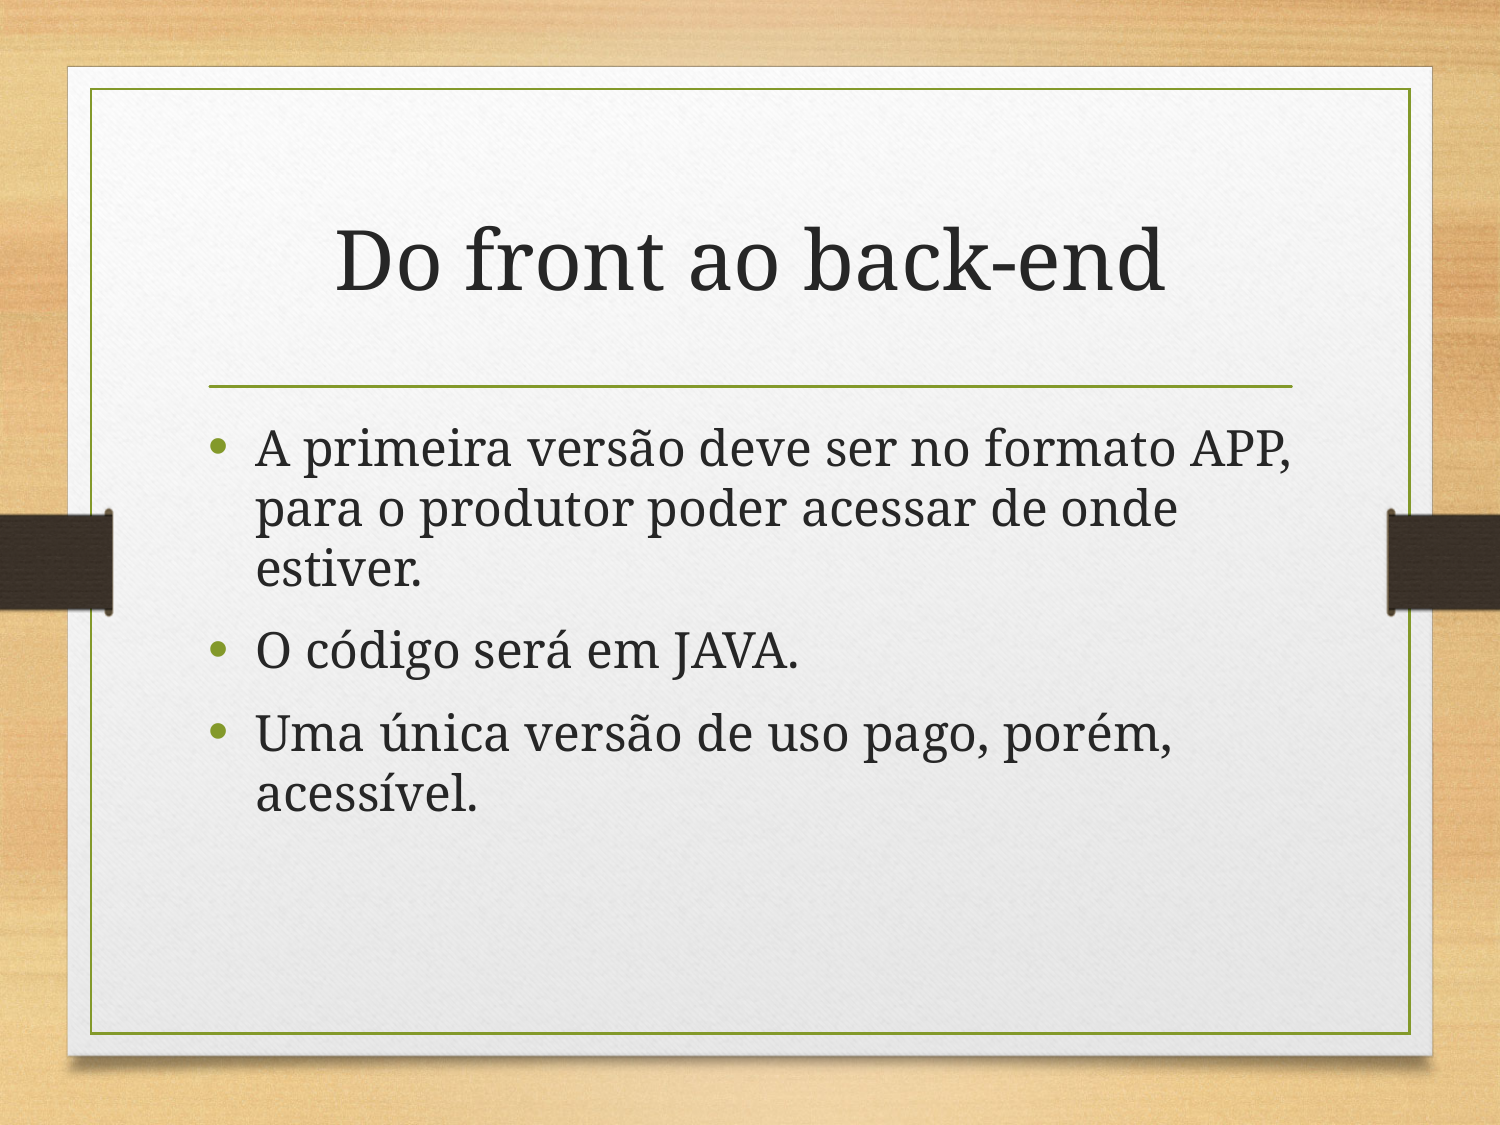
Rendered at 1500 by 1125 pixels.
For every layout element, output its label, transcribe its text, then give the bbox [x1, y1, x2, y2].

title Do front ao back-end [193, 150, 1309, 365]
list A primeira versão deve ser no formato APP, para o produtor poder acessar de onde estiver. O código será em JAVA. Uma única versão de uso pago, porém, acessível. [193, 408, 1309, 974]
picture [0, 0, 1500, 1125]
